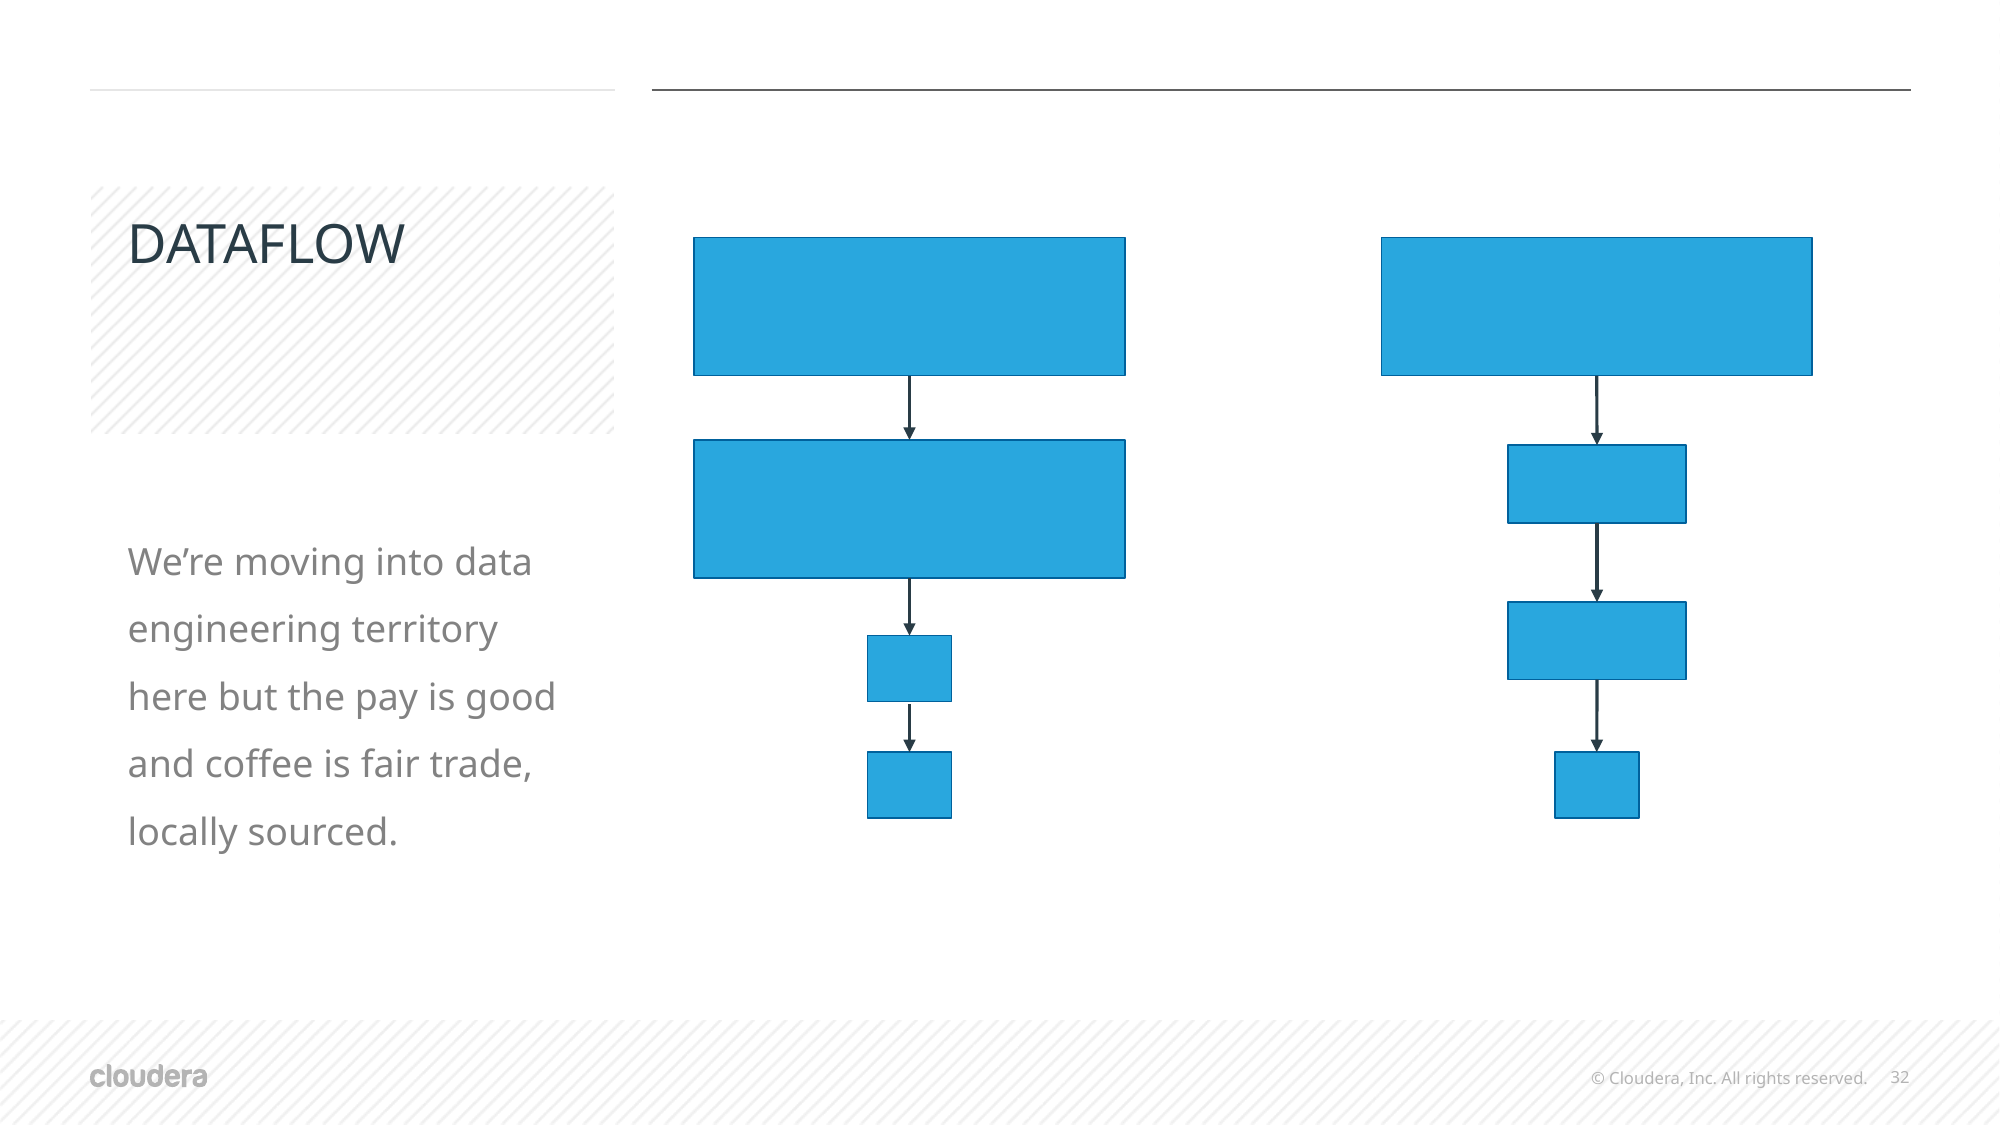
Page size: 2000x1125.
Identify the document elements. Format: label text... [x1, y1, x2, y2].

list We’re moving into data engineering territory here but the pay is good and coffee is fair trade, locally sourced. [112, 500, 593, 950]
text_box [867, 752, 952, 819]
picture [91, 186, 614, 434]
picture [0, 1020, 2000, 1125]
text_box [1381, 237, 1813, 376]
text_box [1507, 445, 1687, 523]
text_box [694, 237, 1125, 376]
text_box [694, 439, 1125, 579]
text_box [1554, 752, 1639, 819]
text_box [867, 635, 952, 702]
title DATAFLOW [112, 206, 593, 389]
text_box [1507, 602, 1687, 680]
